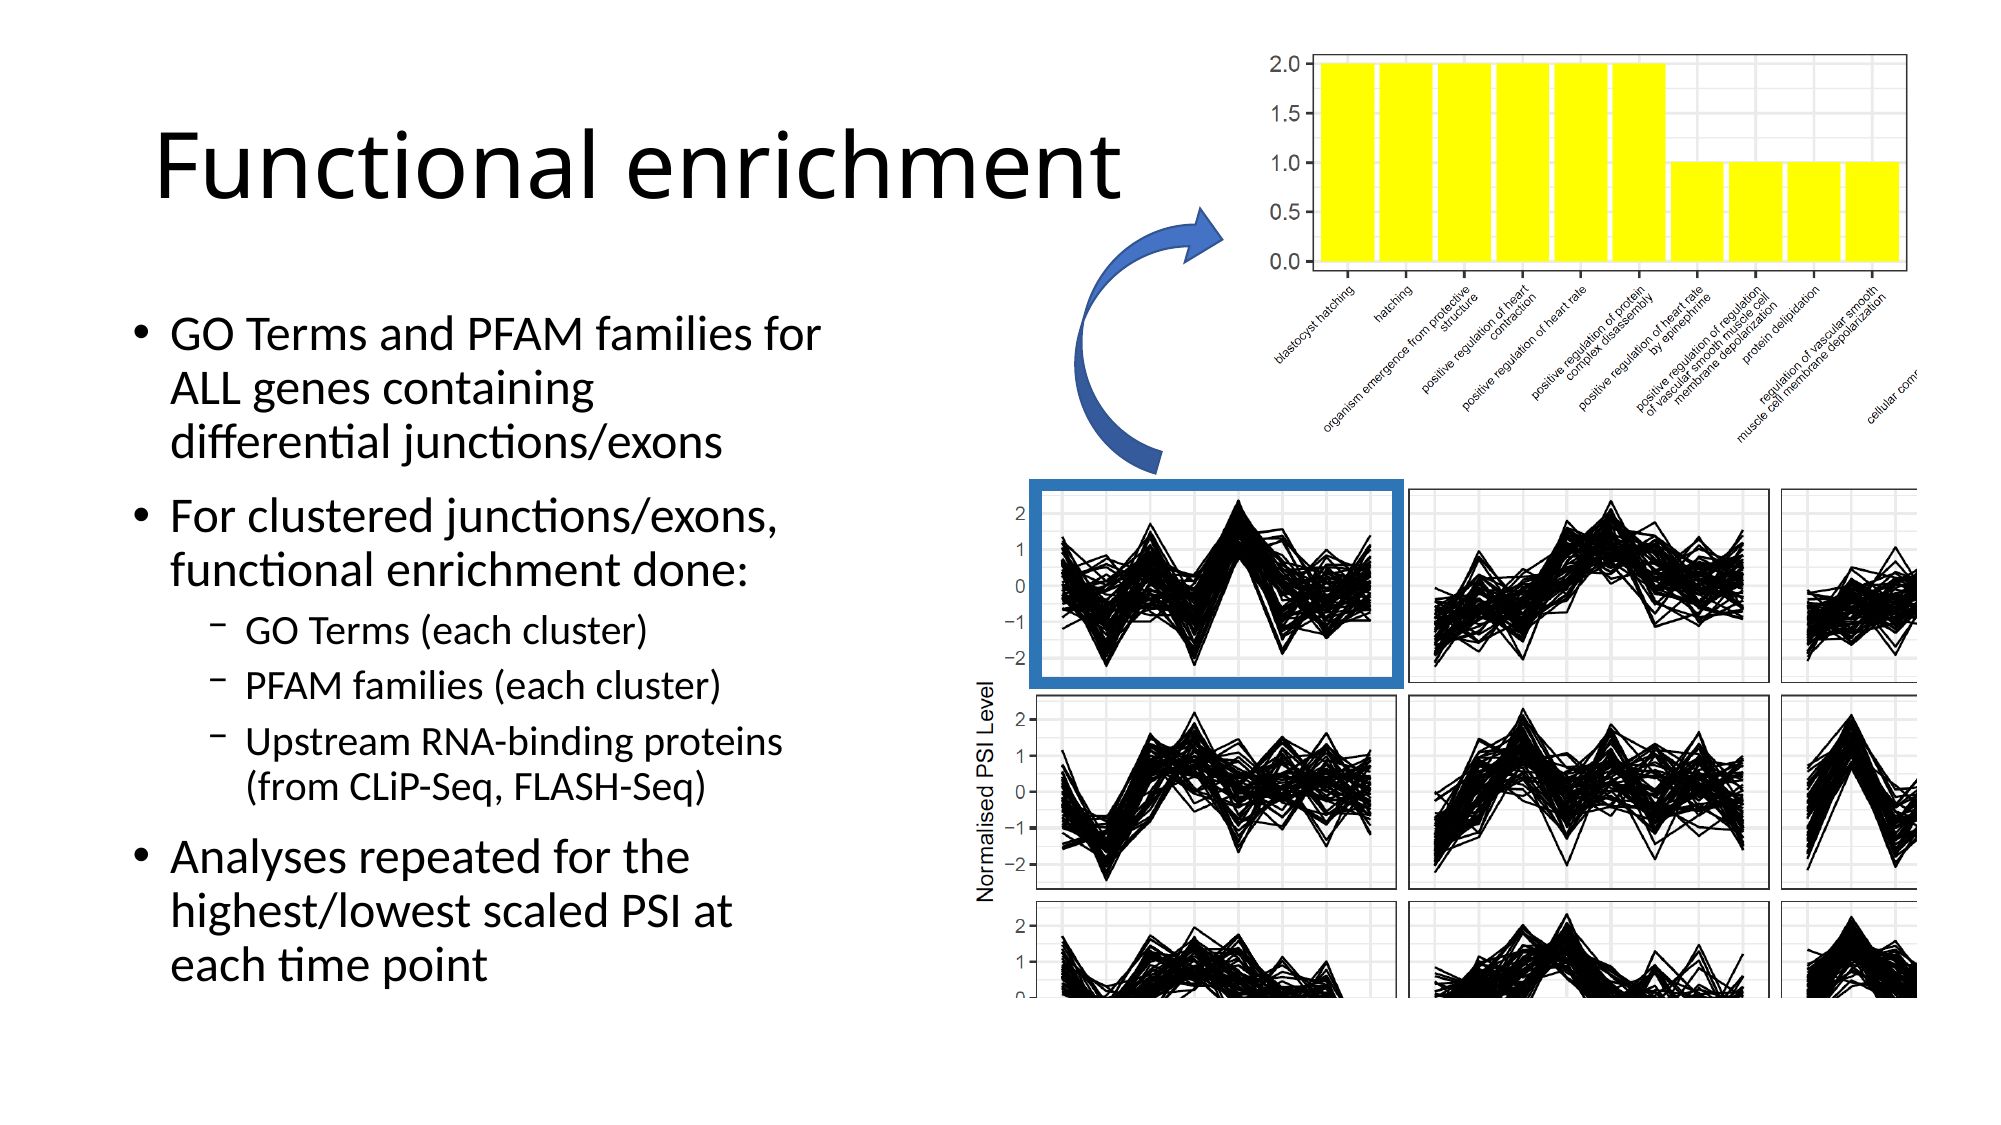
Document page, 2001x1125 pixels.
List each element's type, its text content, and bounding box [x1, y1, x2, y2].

picture [970, 484, 1917, 998]
title Functional enrichment [137, 59, 1247, 278]
text_box GO Terms and PFAM families for ALL genes containing differential junctions/exons For clustered junctions/exons, functional enrichment done: GO Terms (each cluster) PFAM families (each cluster) Upstream RNA-binding proteins (from CLiP-Seq, FLASH-Seq) Analyses repeated for the highest/lowest scaled PSI at each time point [117, 299, 842, 1066]
picture [1247, 47, 1917, 453]
text_box [1074, 206, 1224, 475]
